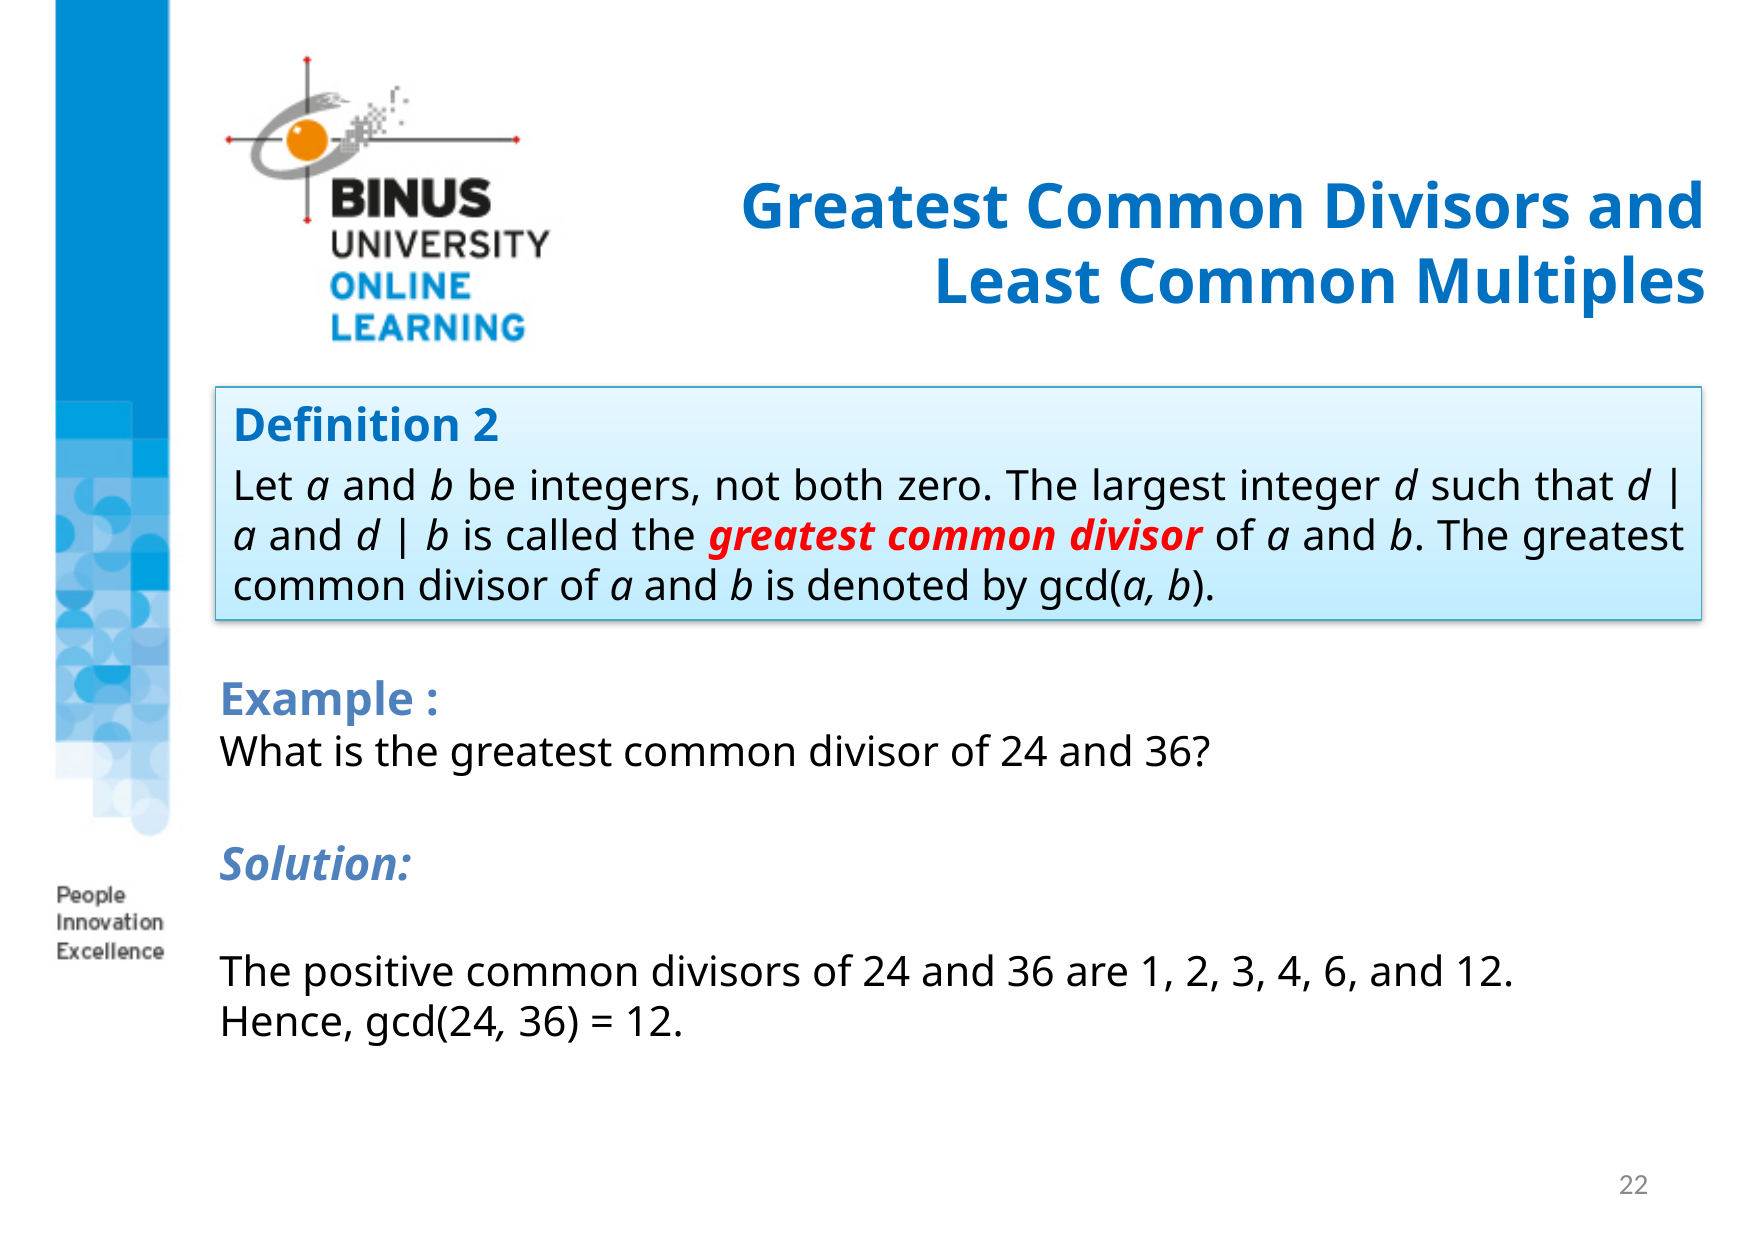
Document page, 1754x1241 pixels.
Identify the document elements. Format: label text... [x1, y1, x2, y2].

list Definition 2 Let a and b be integers, not both zero. The largest integer d such that d ∣ a and d ∣ b is called the greatest common divisor of a and b. The greatest common divisor of a and b is denoted by gcd(a, b). [215, 386, 1702, 621]
picture [0, 0, 1754, 1241]
title Greatest Common Divisors and Least Common Multiples [642, 137, 1725, 345]
slide_number 22 [1256, 1149, 1666, 1216]
text_box Example : What is the greatest common divisor of 24 and 36? Solution: The positive common divisors of 24 and 36 are 1, 2, 3, 4, 6, and 12. Hence, gcd(24, 36) = 12. [204, 662, 1702, 1053]
